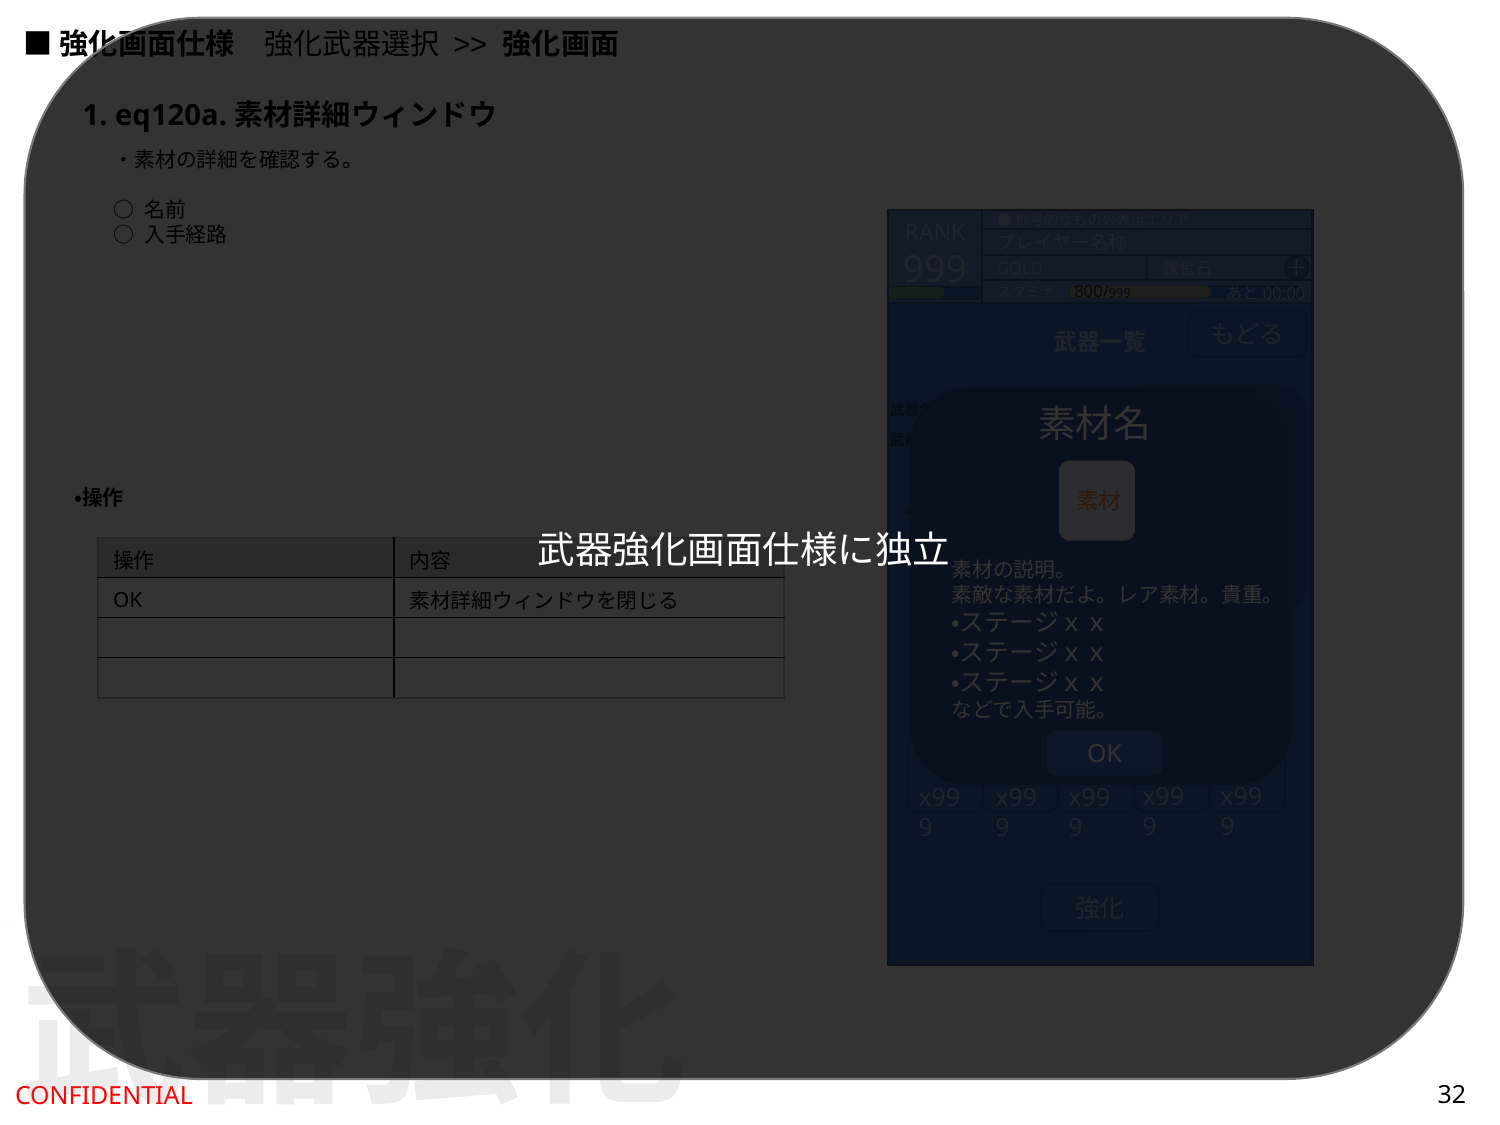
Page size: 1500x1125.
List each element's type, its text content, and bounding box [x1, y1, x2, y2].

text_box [874, 210, 1313, 966]
footer CONFIDENTIAL [0, 1065, 6, 1125]
text_box 武器強化画面仕様に独立 [23, 16, 1465, 1081]
text_box 武器強化 [6, 915, 927, 1125]
text_box ■強化画面仕様 強化武器選択 >> 強化画面 [8, 17, 179, 68]
slide_number 32 [1143, 1065, 1482, 1125]
